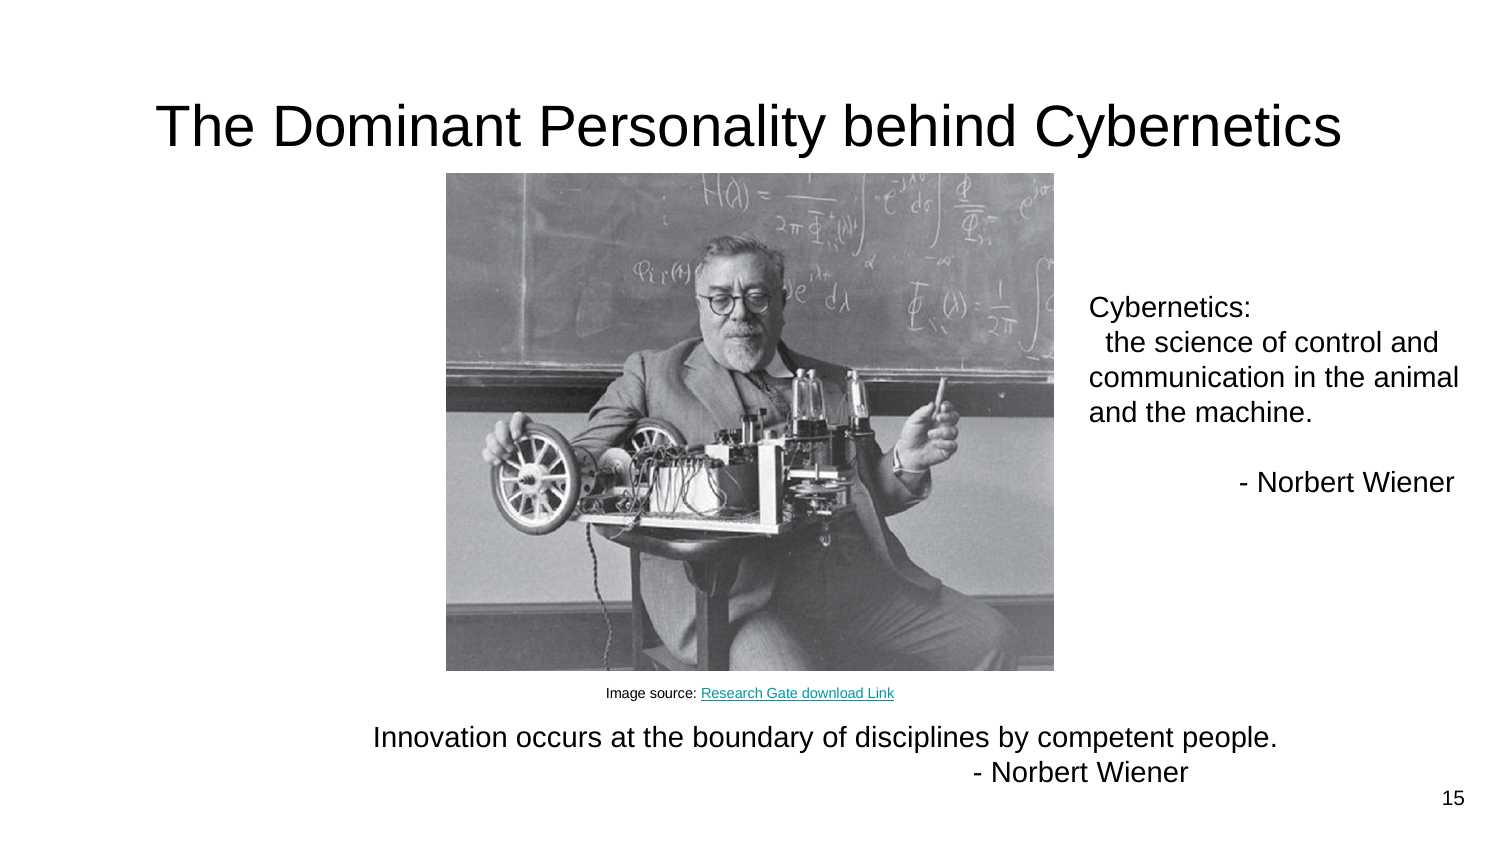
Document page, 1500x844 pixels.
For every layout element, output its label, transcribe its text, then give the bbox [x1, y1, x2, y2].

picture [445, 172, 1054, 671]
text_box Image source: Research Gate download Link [590, 680, 910, 709]
title The Dominant Personality behind Cybernetics [51, 72, 1449, 167]
text_box Cybernetics: the science of control and communication in the animal and the machine. - Norbert Wiener [1074, 281, 1480, 506]
slide_number 15 [1389, 764, 1480, 830]
text_box Innovation occurs at the boundary of disciplines by competent people. - Norbert Wiener [358, 711, 1342, 797]
